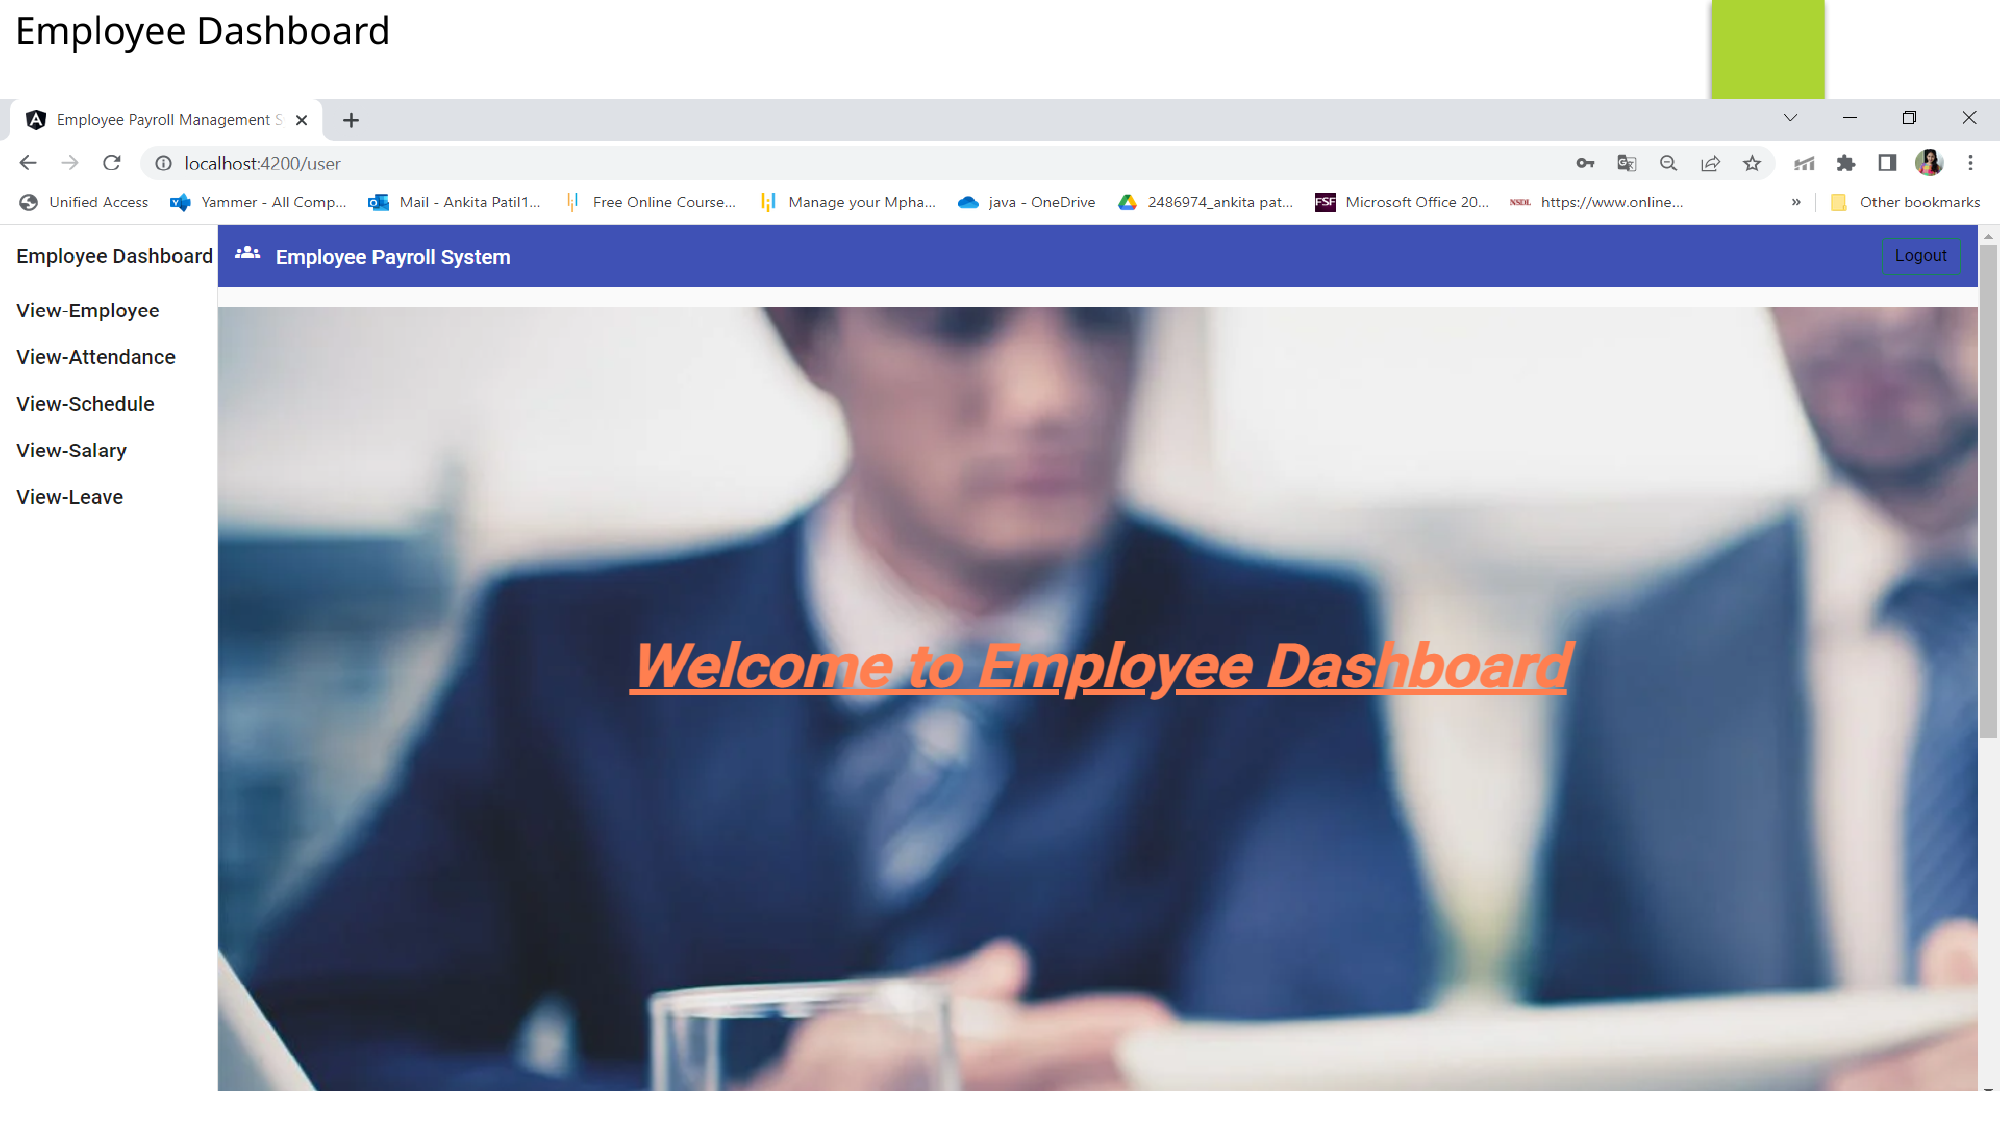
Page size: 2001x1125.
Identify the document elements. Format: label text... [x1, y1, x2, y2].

picture [0, 99, 2000, 1091]
text_box Employee Dashboard [0, 0, 581, 60]
